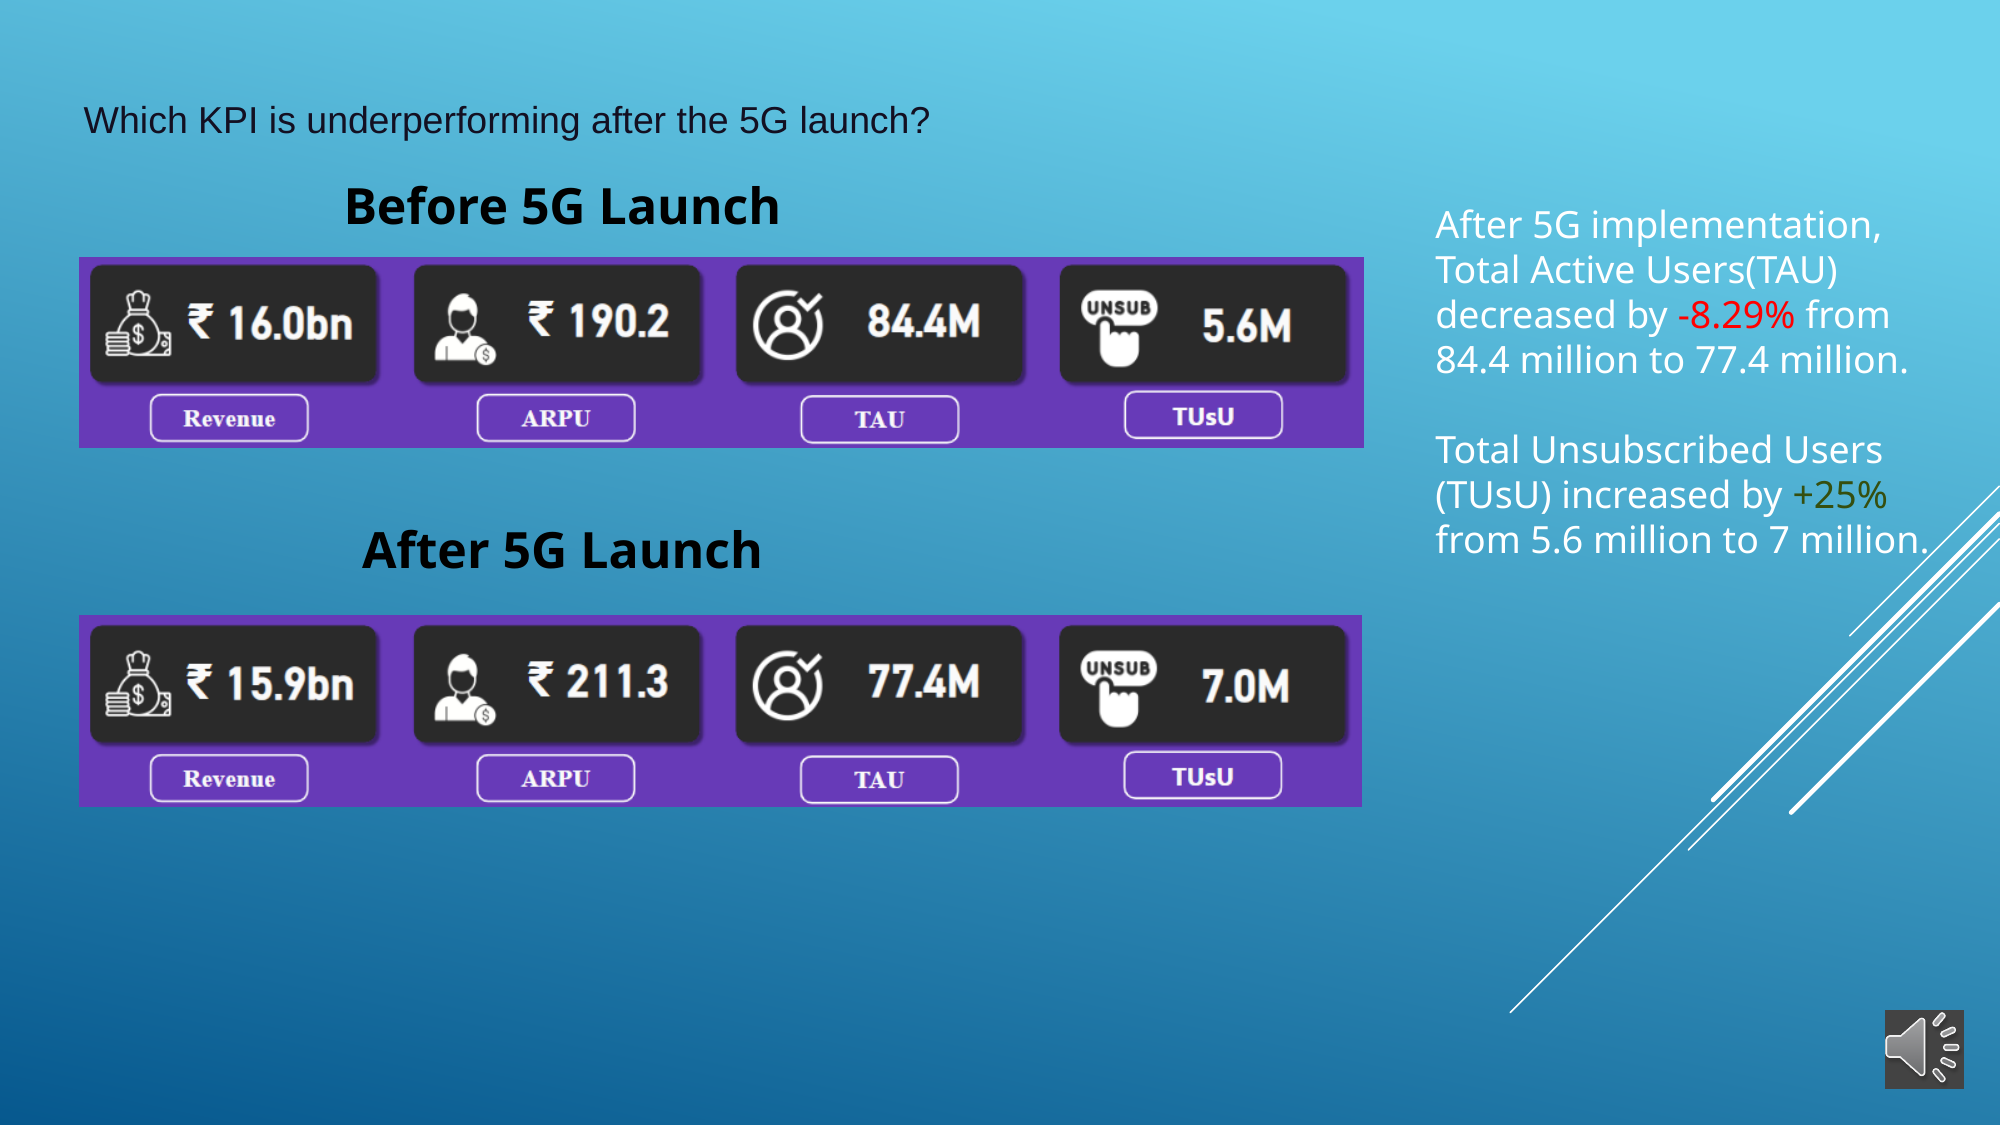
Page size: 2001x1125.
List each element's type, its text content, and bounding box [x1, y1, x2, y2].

text_box After 5G Launch [79, 510, 1046, 586]
picture [79, 257, 1364, 448]
picture [1884, 1009, 1965, 1090]
picture [79, 615, 1363, 807]
text_box Before 5G Launch [79, 167, 1046, 243]
text_box Which KPI is underperforming after the 5G launch? [69, 88, 1275, 193]
text_box After 5G implementation, Total Active Users(TAU) decreased by -8.29% from 84.4 million to 77.4 million. Total Unsubscribed Users (TUsU) increased by +25% from 5.6 million to 7 million. [1420, 194, 1967, 569]
